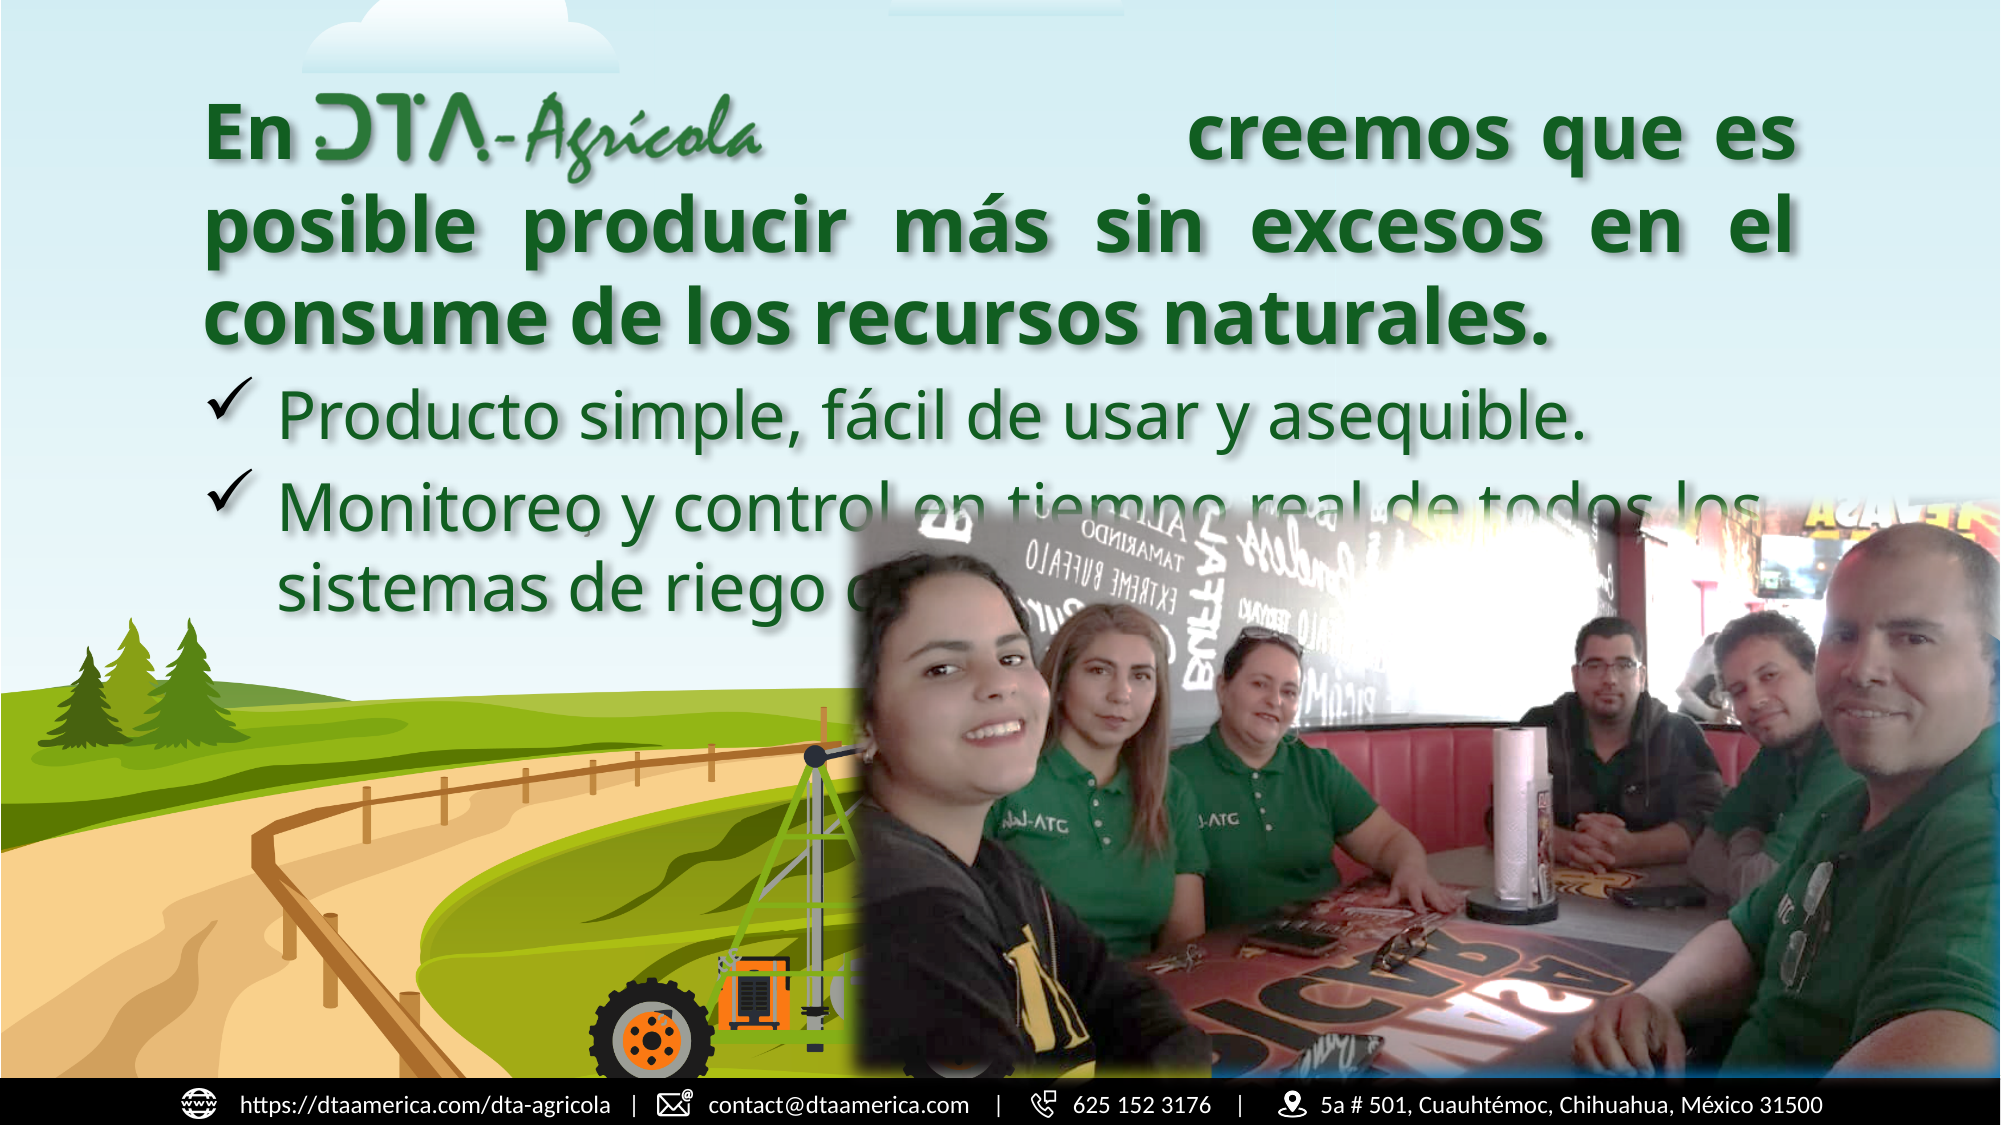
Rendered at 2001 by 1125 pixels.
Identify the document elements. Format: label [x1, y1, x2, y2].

picture [181, 1088, 217, 1119]
picture [1, 0, 2000, 1122]
picture [657, 1083, 693, 1122]
text_box [186, 69, 1814, 545]
